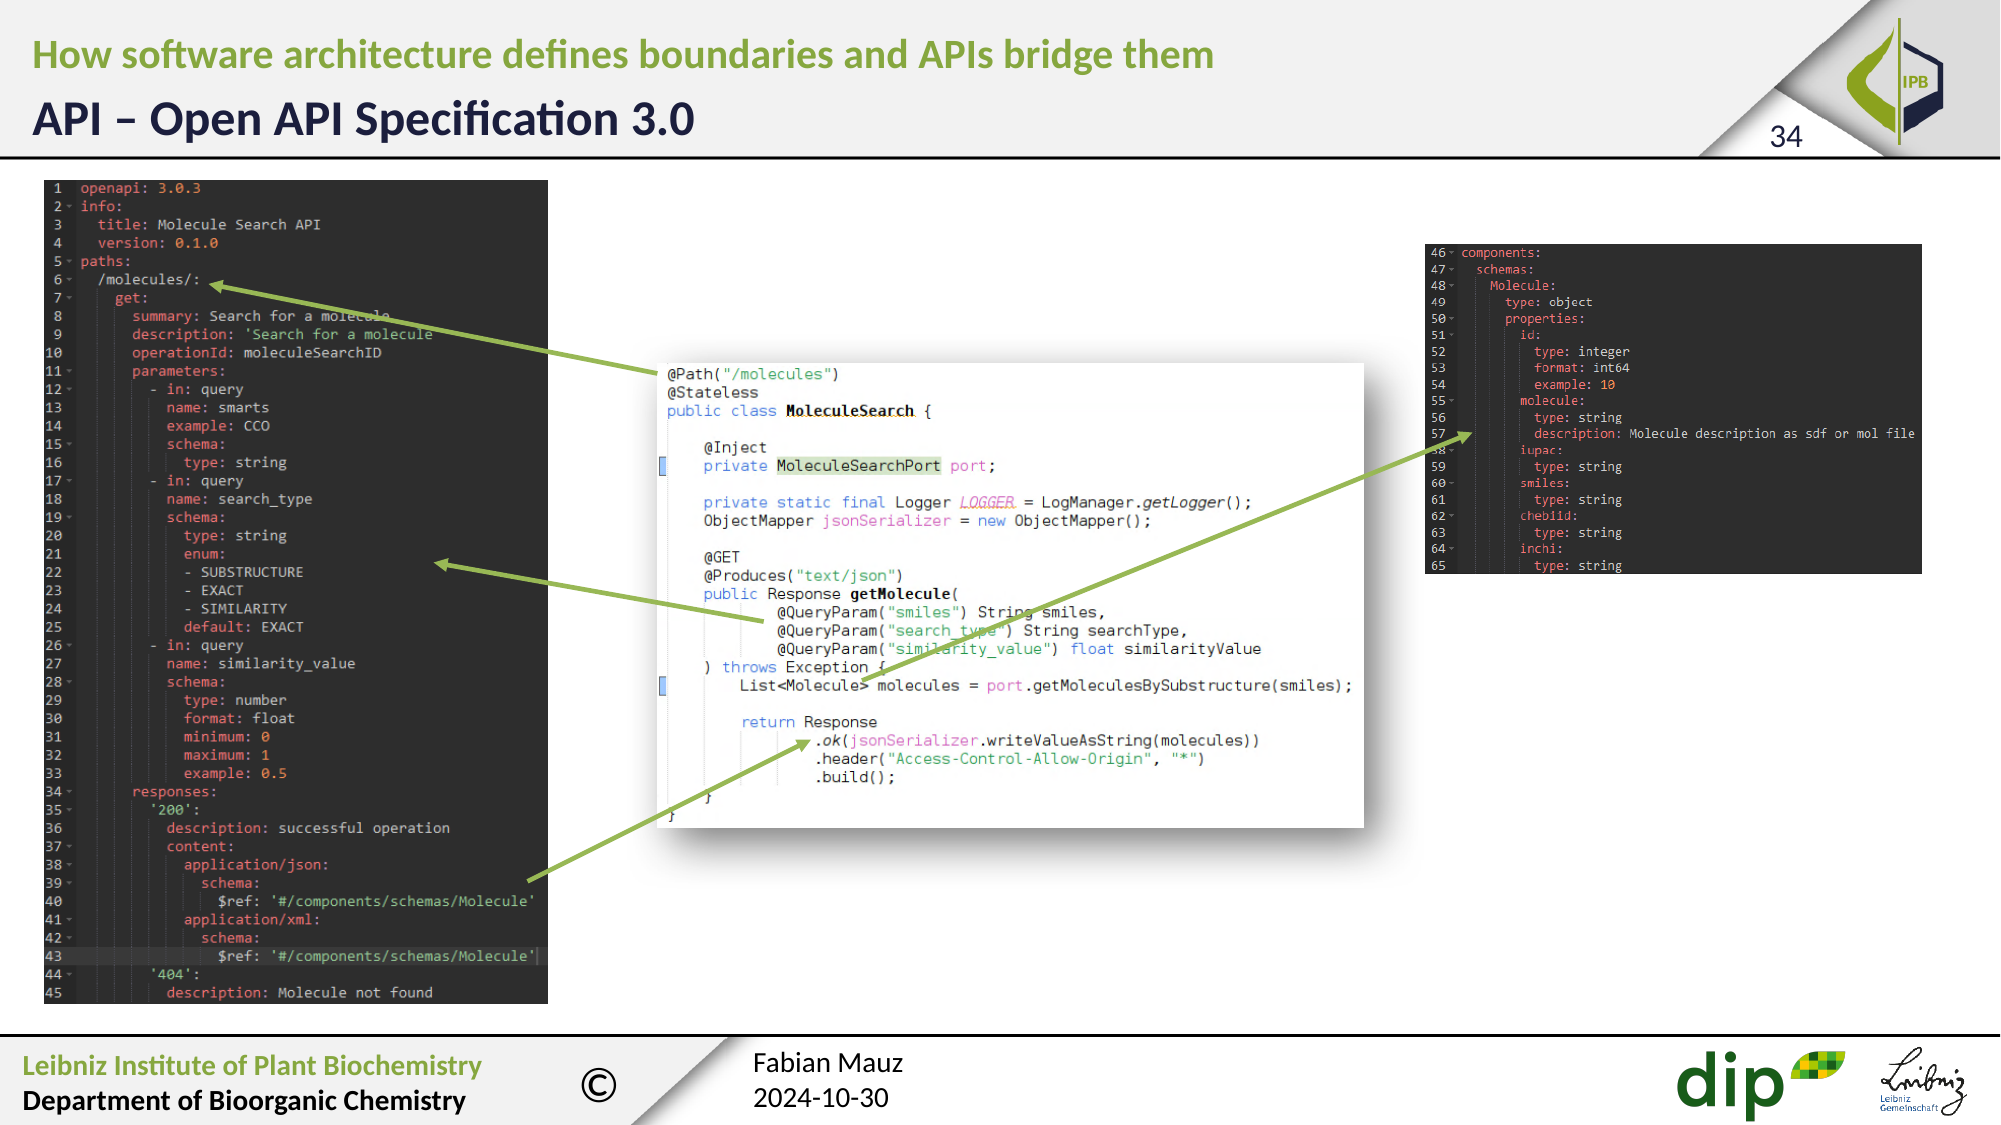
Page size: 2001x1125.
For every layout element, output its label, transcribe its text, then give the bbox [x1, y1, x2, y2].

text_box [433, 562, 764, 622]
list How software architecture defines boundaries and APIs bridge them [17, 19, 1260, 79]
picture [0, 0, 2001, 1125]
list API – Open API Specification 3.0 [17, 79, 1223, 149]
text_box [208, 283, 658, 374]
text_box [861, 432, 1473, 681]
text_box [527, 739, 812, 882]
